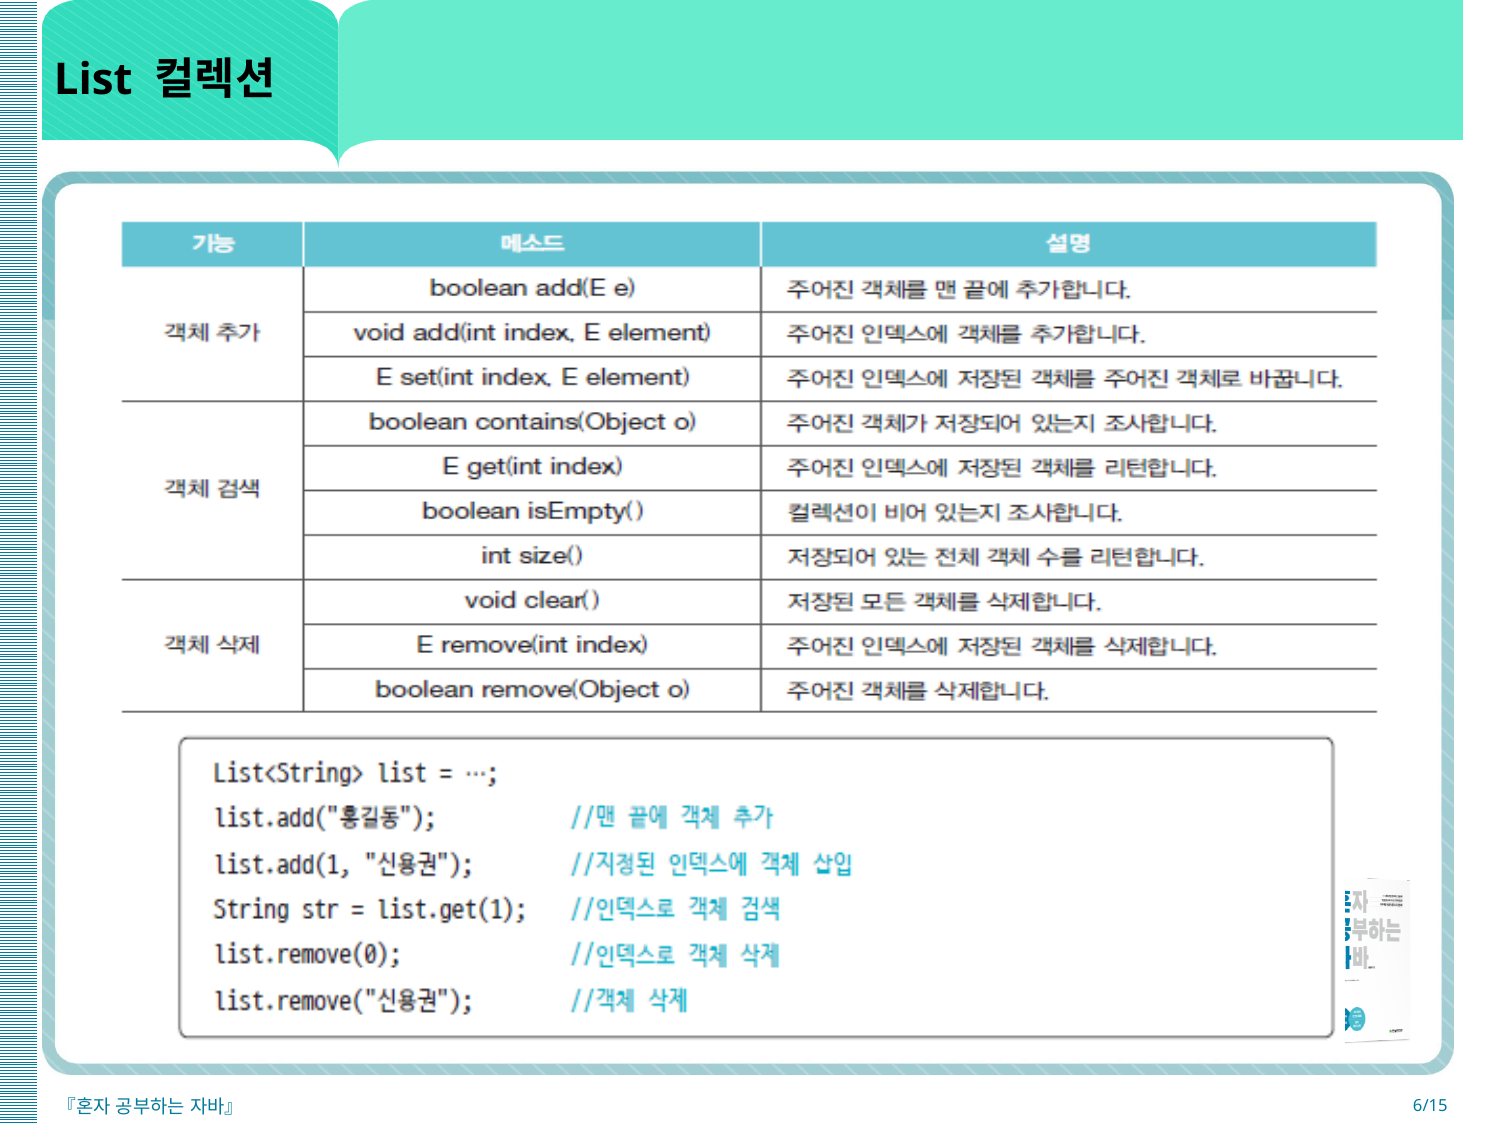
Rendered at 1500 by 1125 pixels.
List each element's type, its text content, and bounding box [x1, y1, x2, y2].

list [112, 212, 1388, 726]
picture [42, 0, 1488, 1122]
picture [225, 1102, 232, 1115]
picture [68, 1097, 75, 1110]
picture [116, 1102, 131, 1107]
title List 컬렉션 [39, 42, 1280, 138]
